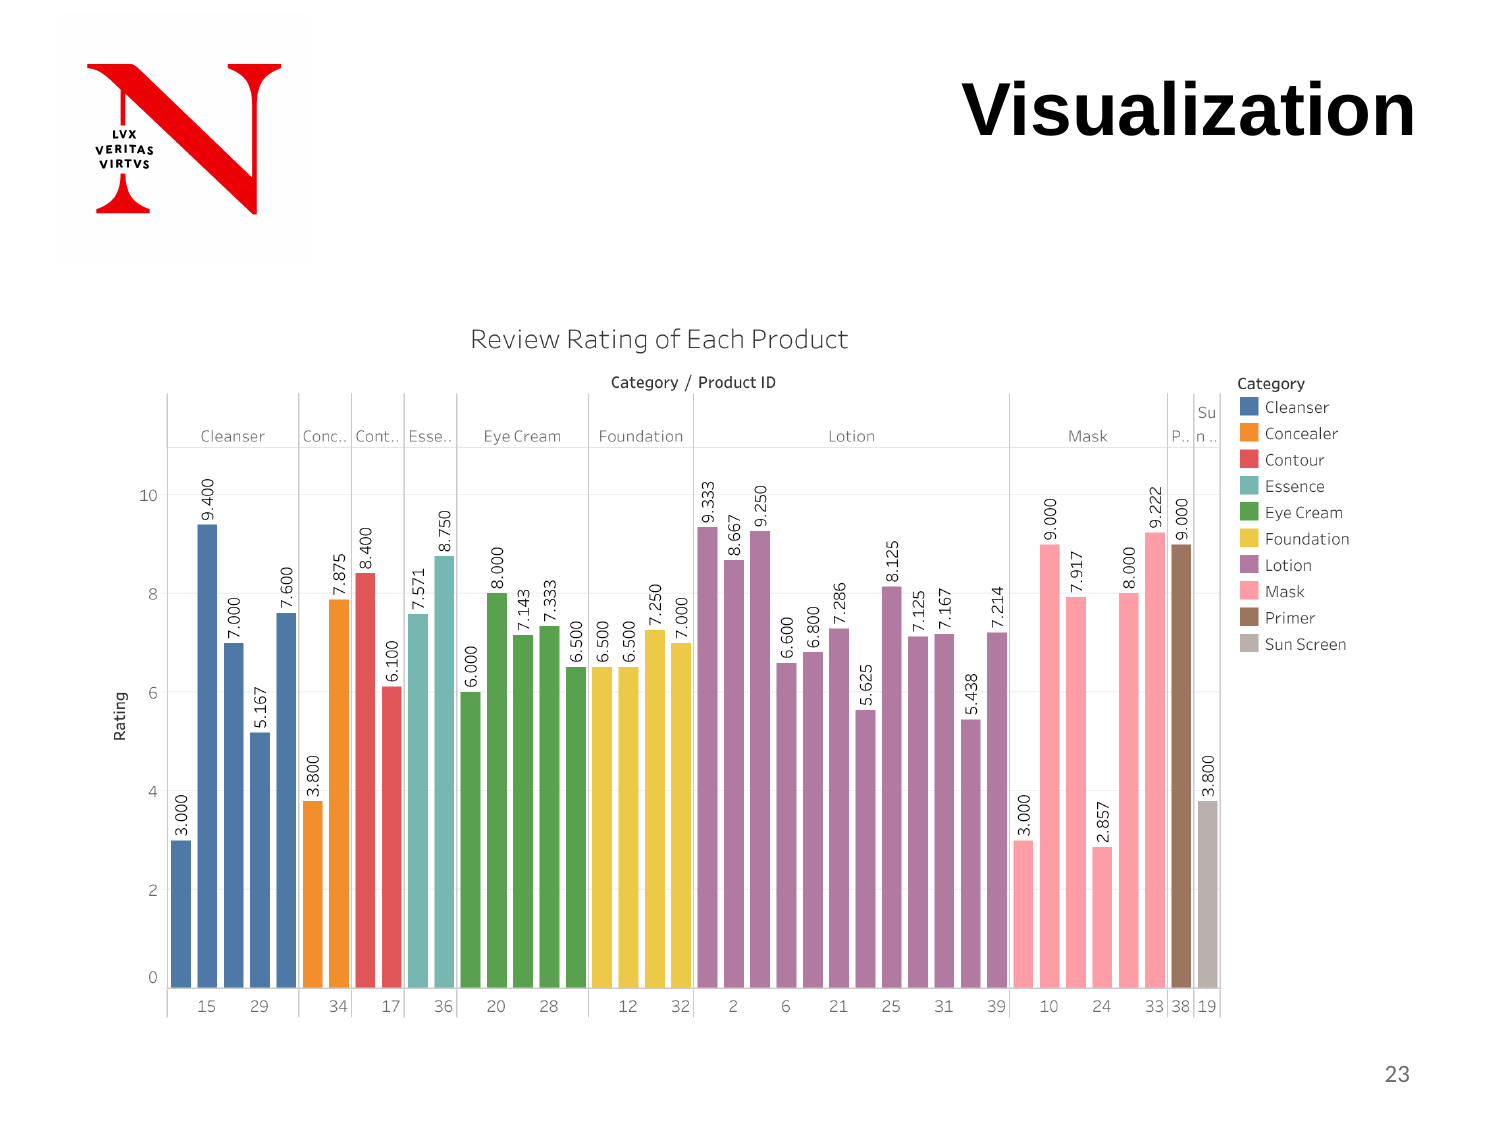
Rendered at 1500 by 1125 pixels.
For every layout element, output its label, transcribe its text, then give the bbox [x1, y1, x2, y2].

slide_number 22 [1074, 1042, 1425, 1103]
picture [58, 13, 310, 265]
picture [97, 307, 1420, 1018]
text_box Visualization [283, 11, 1433, 200]
